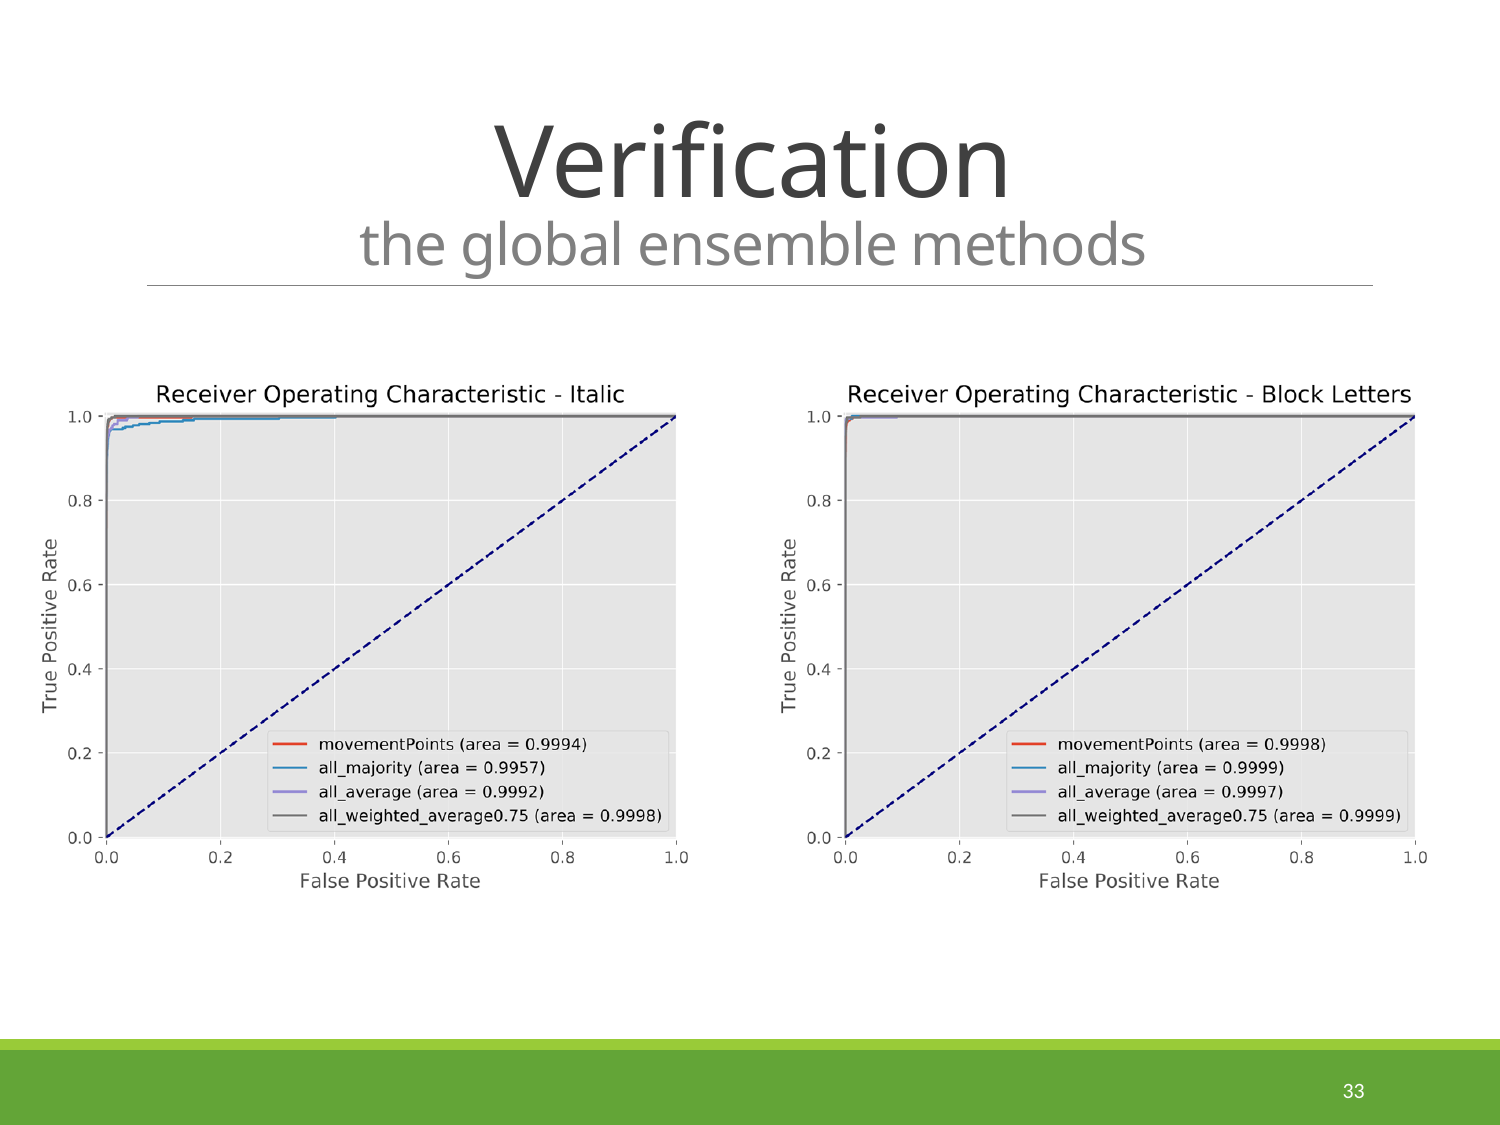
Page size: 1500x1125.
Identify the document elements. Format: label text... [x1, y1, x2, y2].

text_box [11, 344, 1489, 901]
slide_number 33 [1218, 1059, 1380, 1120]
title Verification the global ensemble methods [135, 47, 1373, 285]
